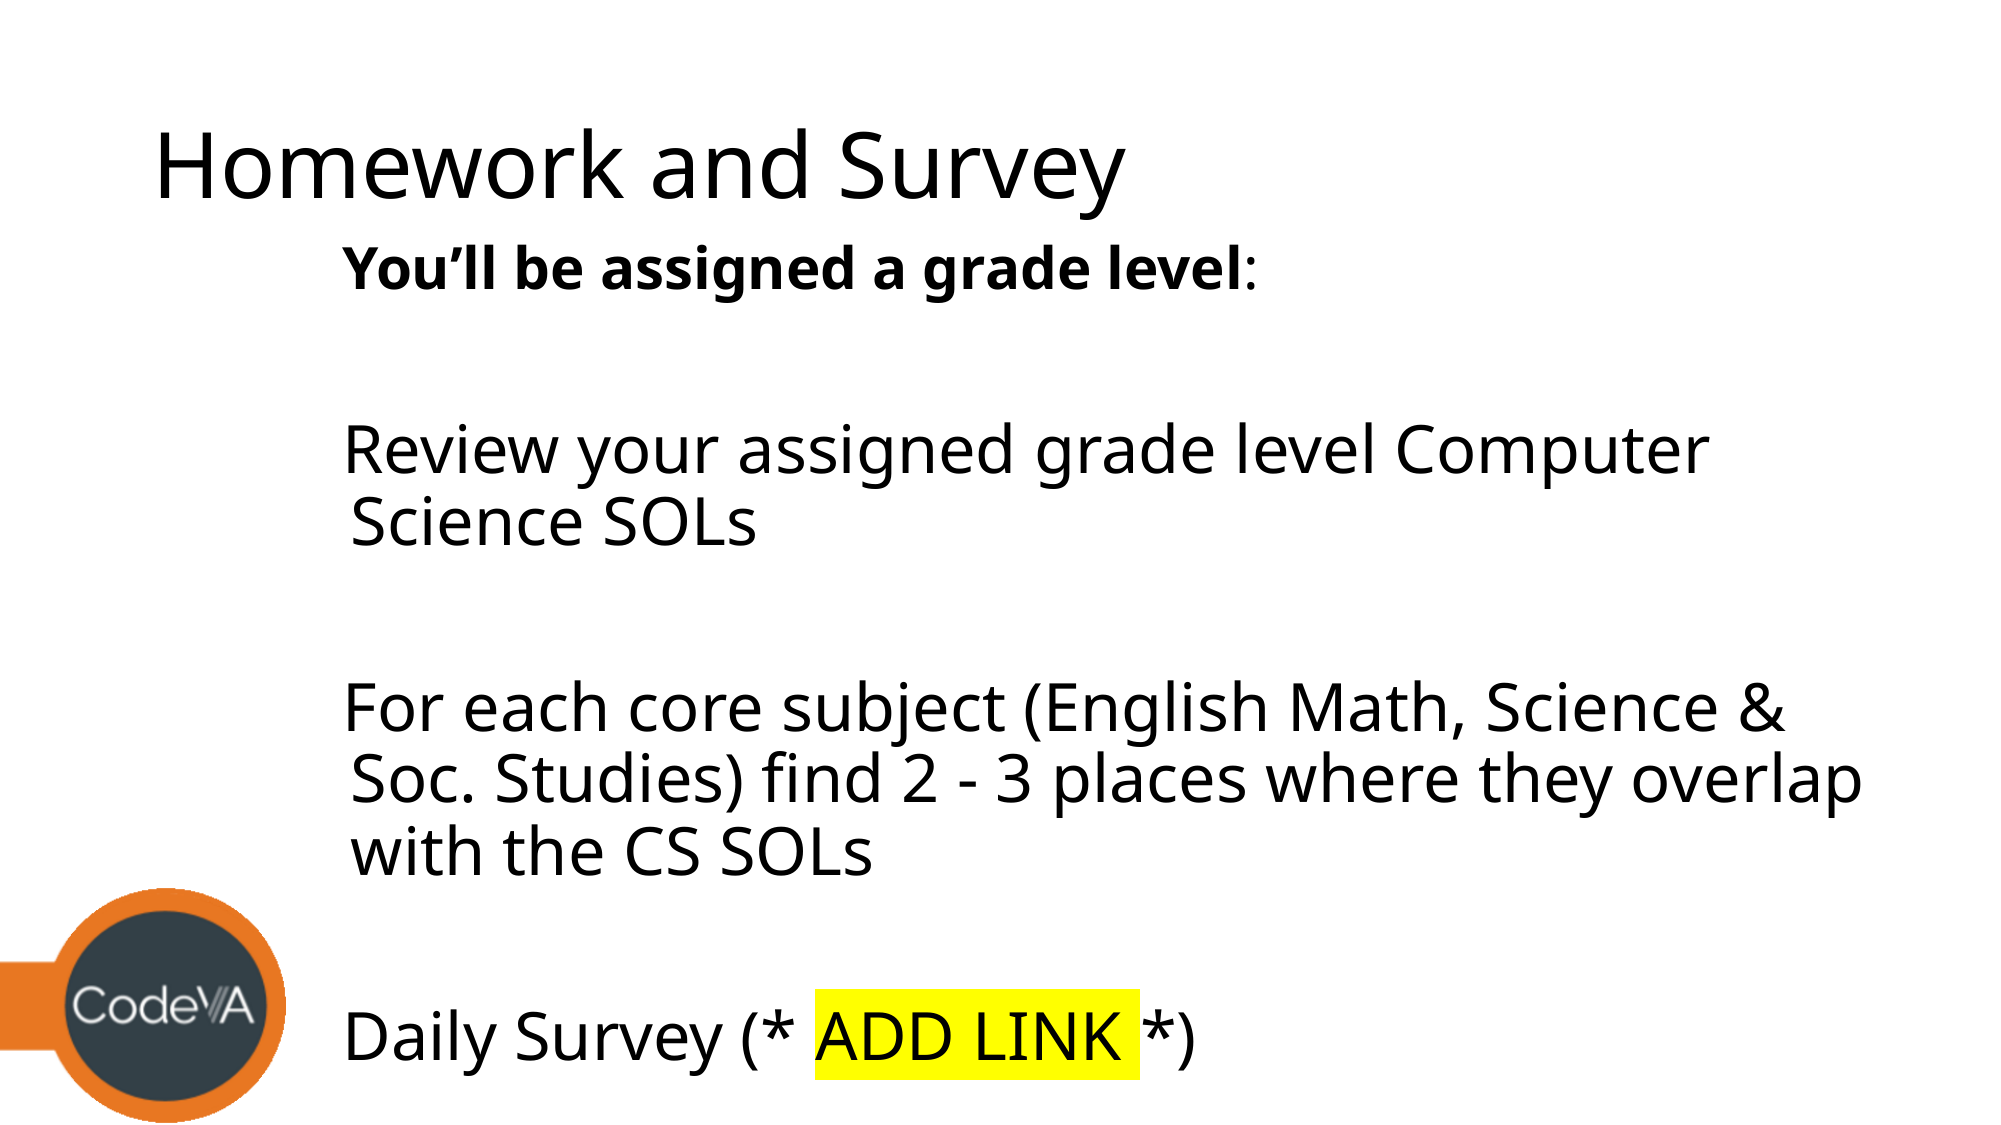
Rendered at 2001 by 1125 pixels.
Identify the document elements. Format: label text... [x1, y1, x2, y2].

list You’ll be assigned a grade level: Review your assigned grade level Computer Science SOLs For each core subject (English Math, Science & Soc. Studies) find 2 - 3 places where they overlap with the CS SOLs Daily Survey (* ADD LINK *) [298, 224, 1943, 1098]
title Homework and Survey [137, 59, 1863, 278]
picture [0, 885, 286, 1125]
